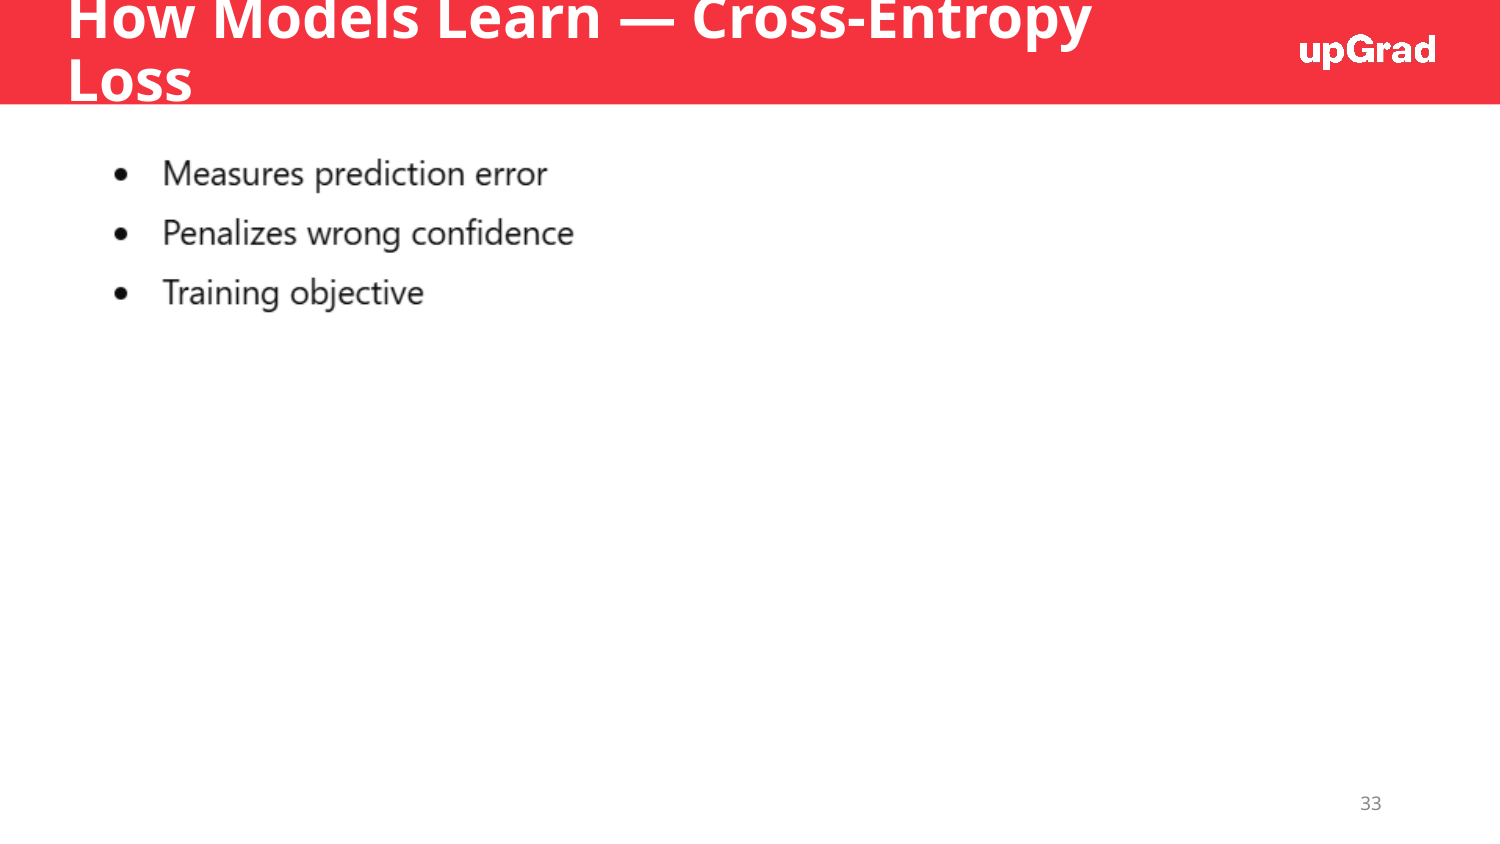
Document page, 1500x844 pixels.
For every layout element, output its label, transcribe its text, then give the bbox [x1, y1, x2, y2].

slide_number 33 [1059, 782, 1397, 827]
picture [82, 137, 885, 351]
picture [1300, 34, 1435, 70]
title How Models Learn — Cross-Entropy Loss [51, 20, 1249, 83]
